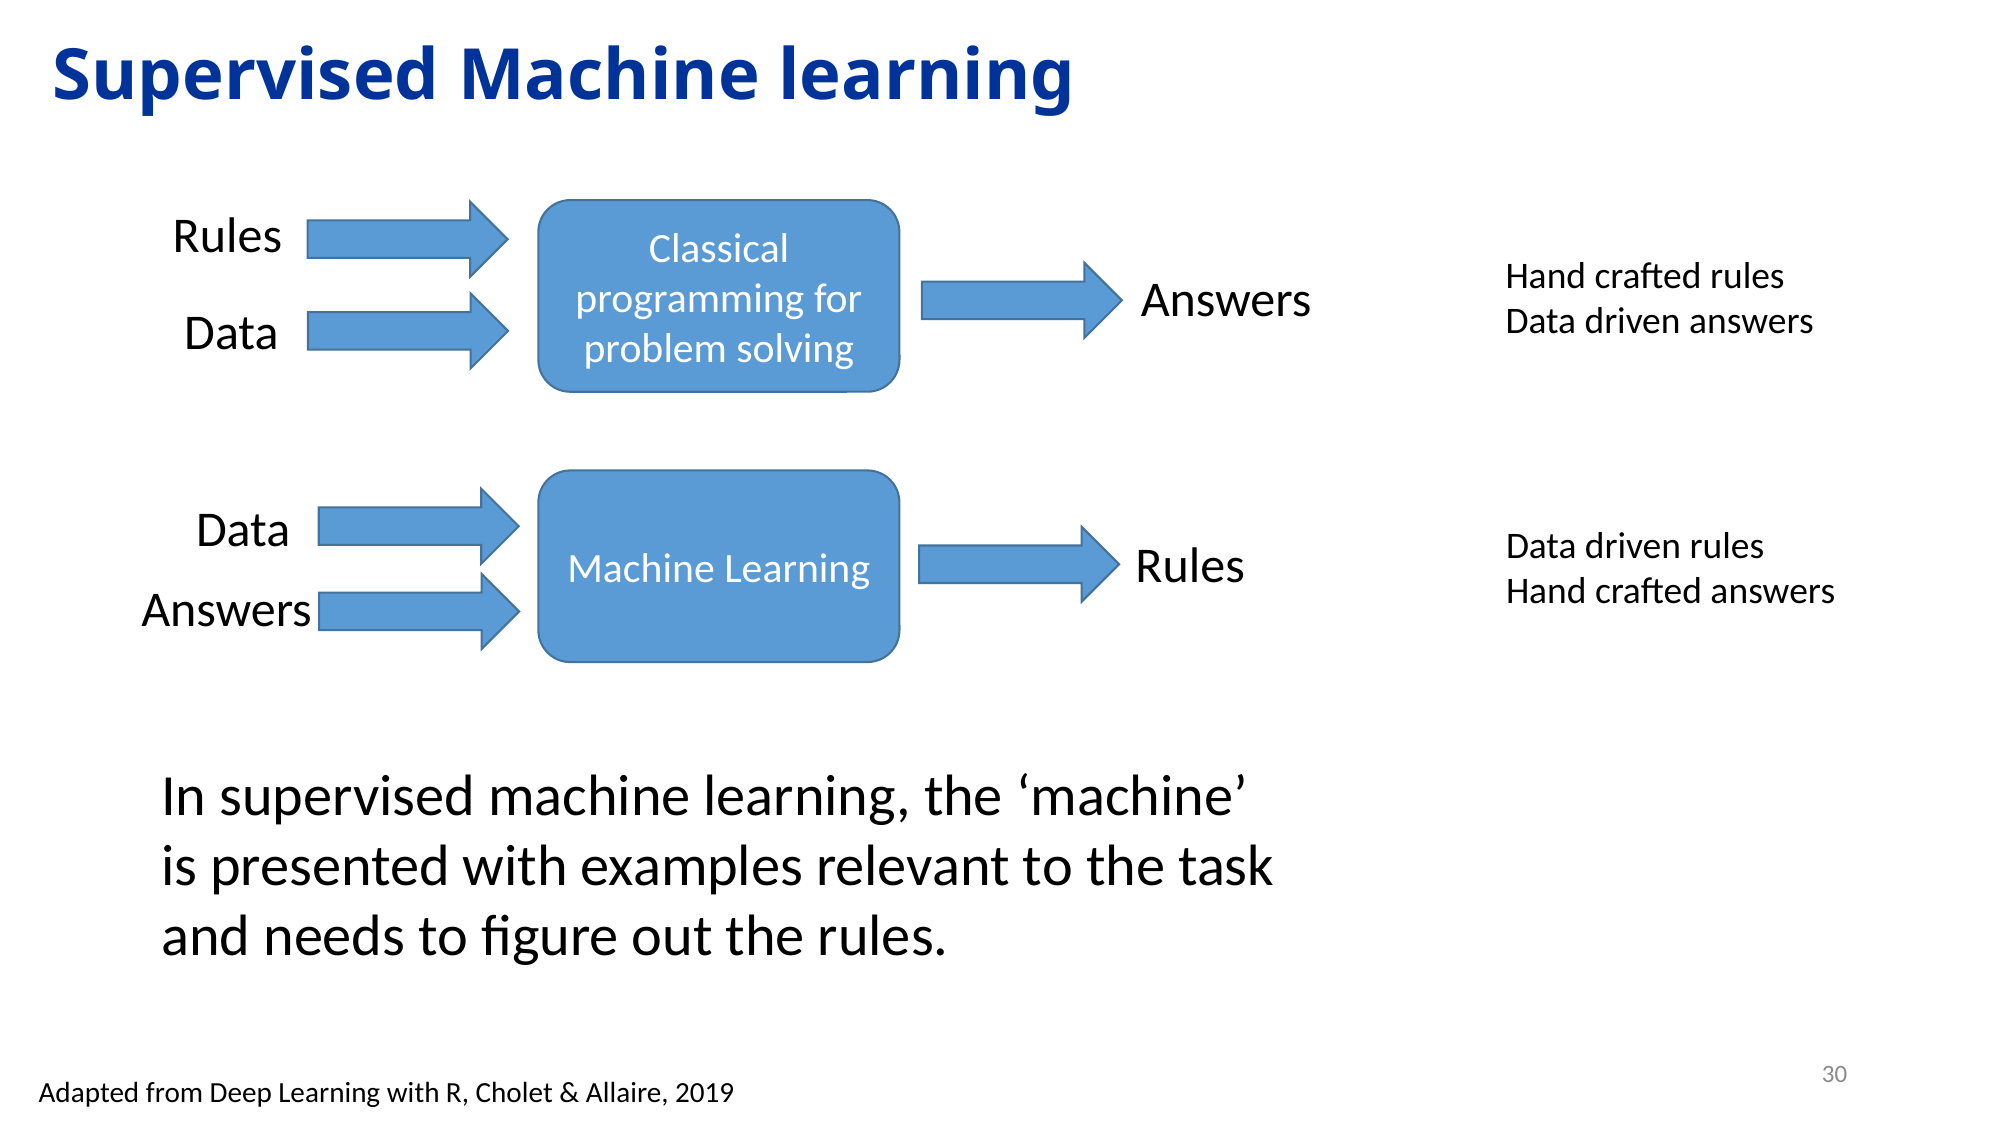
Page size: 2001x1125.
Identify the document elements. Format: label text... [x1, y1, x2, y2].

text_box In supervised machine learning, the ‘machine’ is presented with examples relevant to the task and needs to figure out the rules. [146, 749, 1292, 975]
text_box [317, 486, 521, 567]
text_box Machine Learning [537, 469, 901, 664]
text_box Data [181, 488, 306, 564]
text_box Data driven rules Hand crafted answers [1491, 514, 1851, 619]
text_box Rules [157, 195, 298, 270]
title Supervised Machine learning [37, 31, 1763, 123]
text_box Classical programming for problem solving [537, 199, 901, 393]
text_box Rules [1120, 524, 1260, 600]
text_box [306, 199, 510, 280]
slide_number 30 [1412, 1042, 1863, 1103]
text_box Answers [1126, 258, 1327, 334]
text_box [920, 260, 1124, 341]
text_box [918, 524, 1120, 605]
text_box Adapted from Deep Learning with R, Cholet & Allaire, 2019 [23, 1065, 750, 1116]
text_box [306, 290, 510, 371]
text_box Data [169, 291, 294, 367]
text_box Answers [126, 569, 327, 644]
text_box [327, 571, 521, 652]
text_box Hand crafted rules Data driven answers [1490, 243, 1830, 349]
